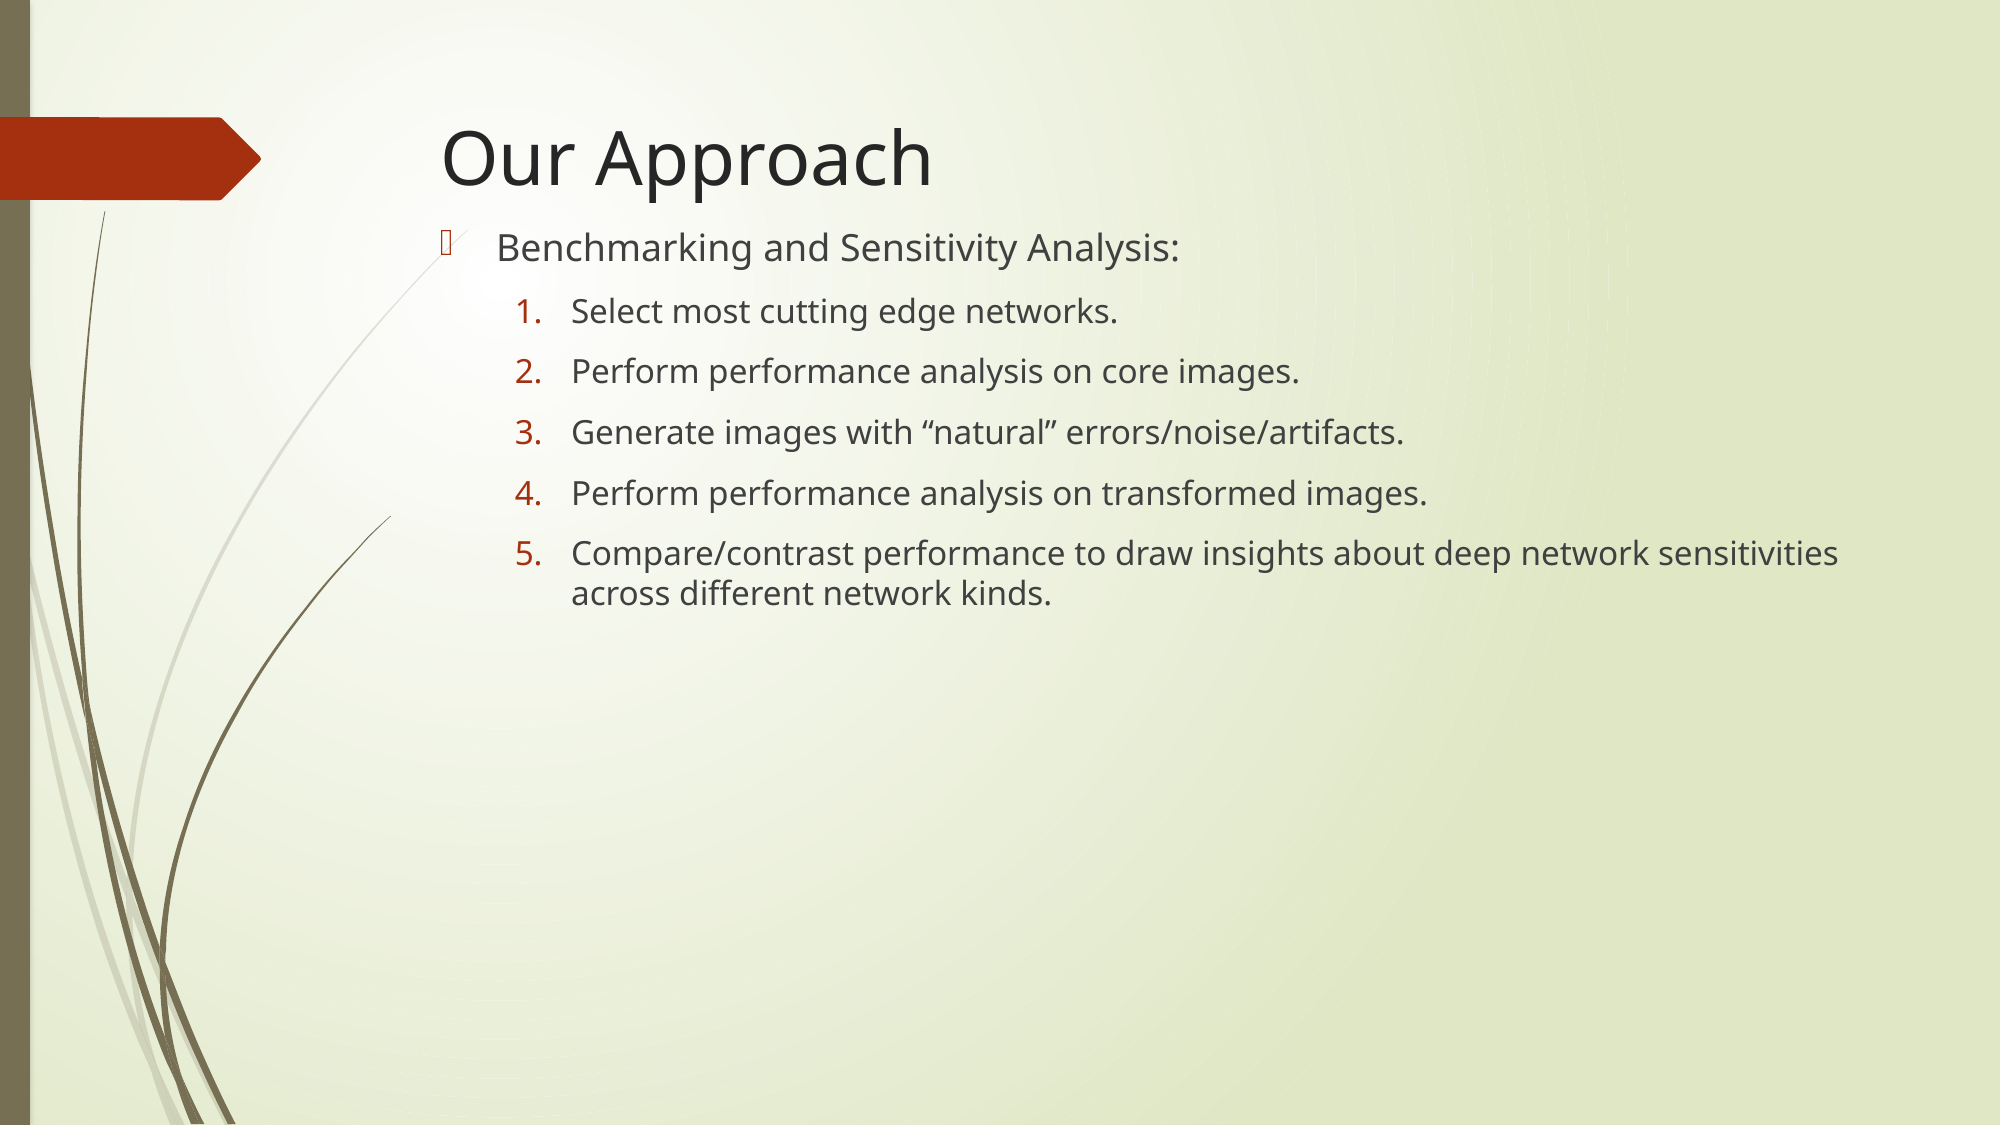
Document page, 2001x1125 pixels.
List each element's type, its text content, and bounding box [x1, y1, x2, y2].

title Our Approach [425, 102, 1888, 216]
list Benchmarking and Sensitivity Analysis: Select most cutting edge networks. Perform performance analysis on core images. Generate images with “natural” errors/noise/artifacts. Perform performance analysis on transformed images. Compare/contrast performance to draw insights about deep network sensitivities across different network kinds. [424, 216, 1888, 970]
